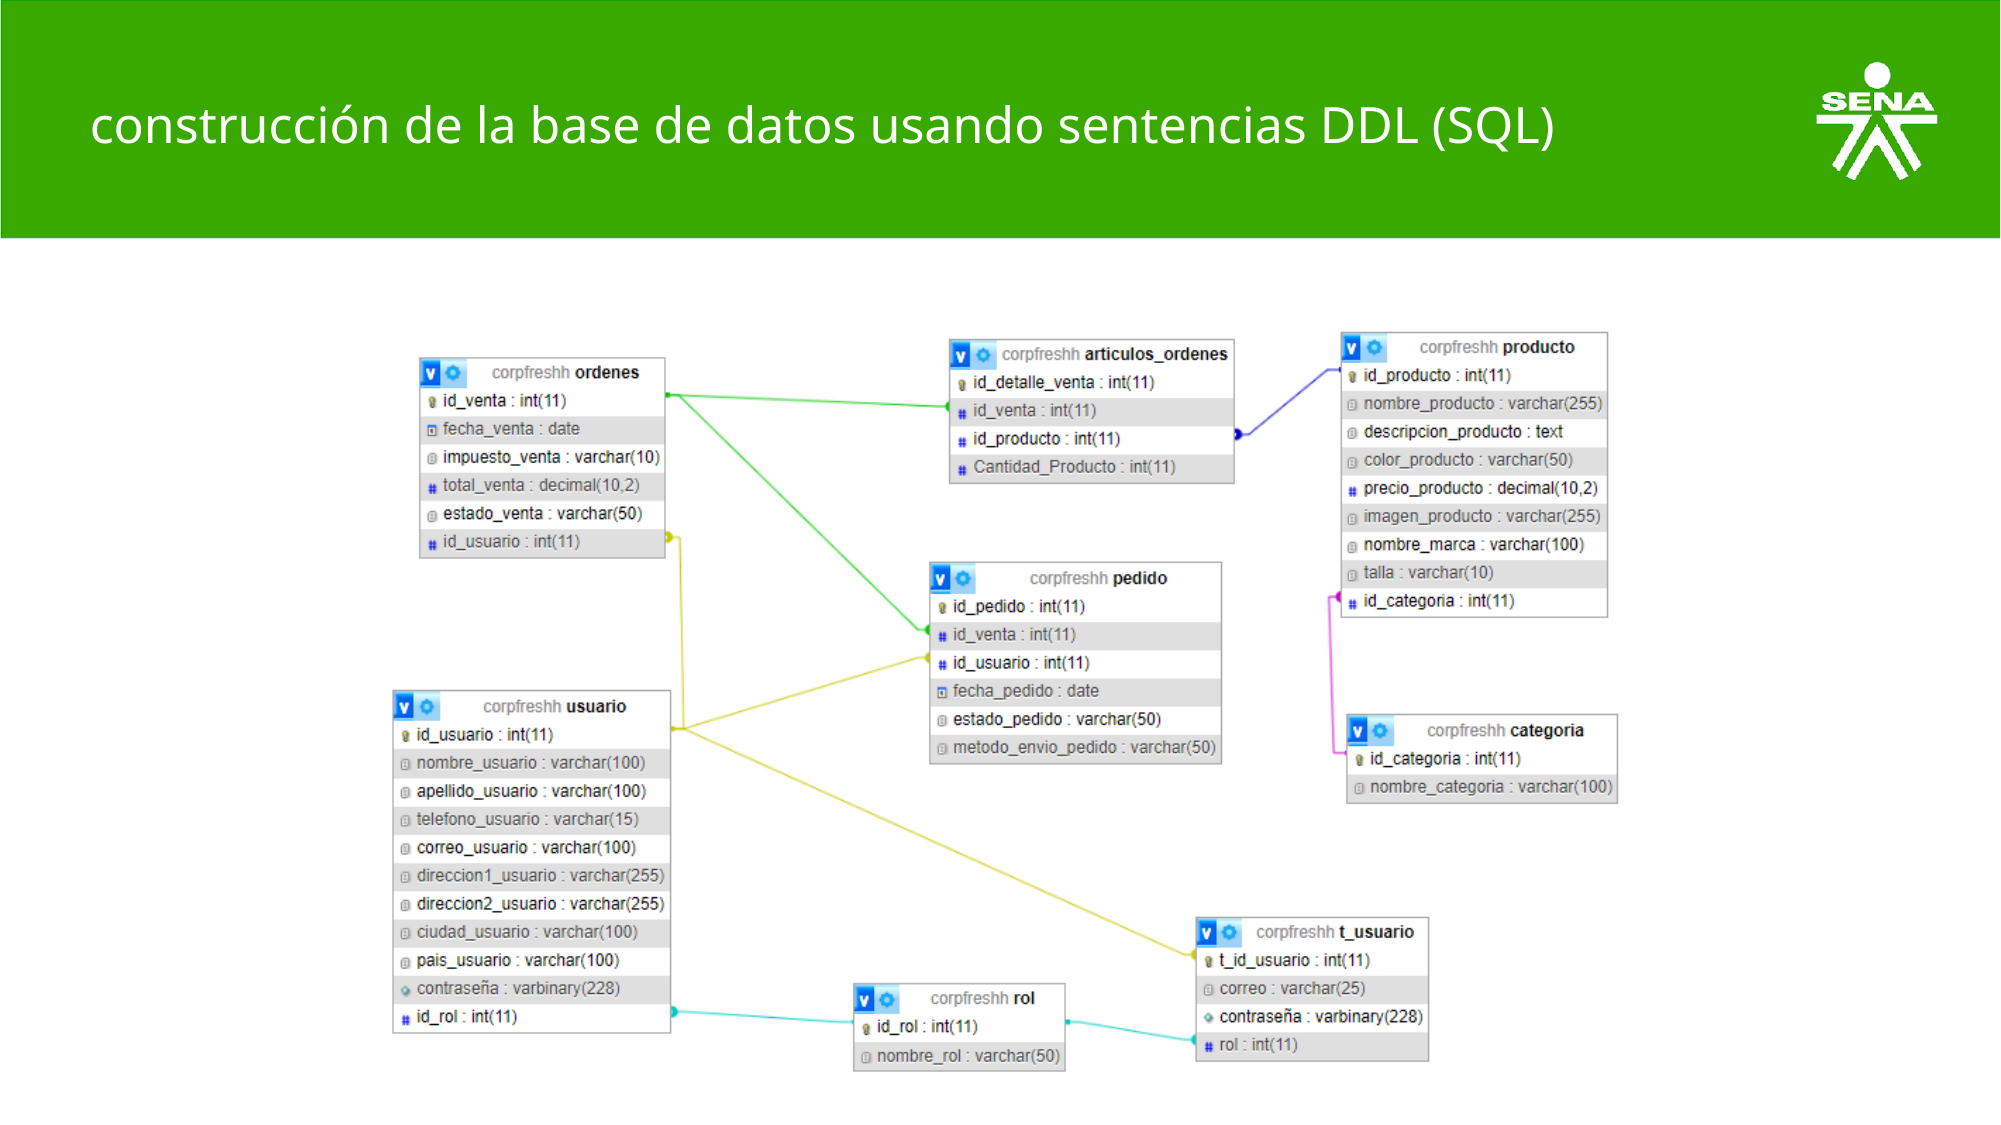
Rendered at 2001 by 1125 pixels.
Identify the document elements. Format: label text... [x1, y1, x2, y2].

picture [0, 0, 2001, 1125]
title construcción de la base de datos usando sentencias DDL (SQL) [74, 18, 1800, 236]
